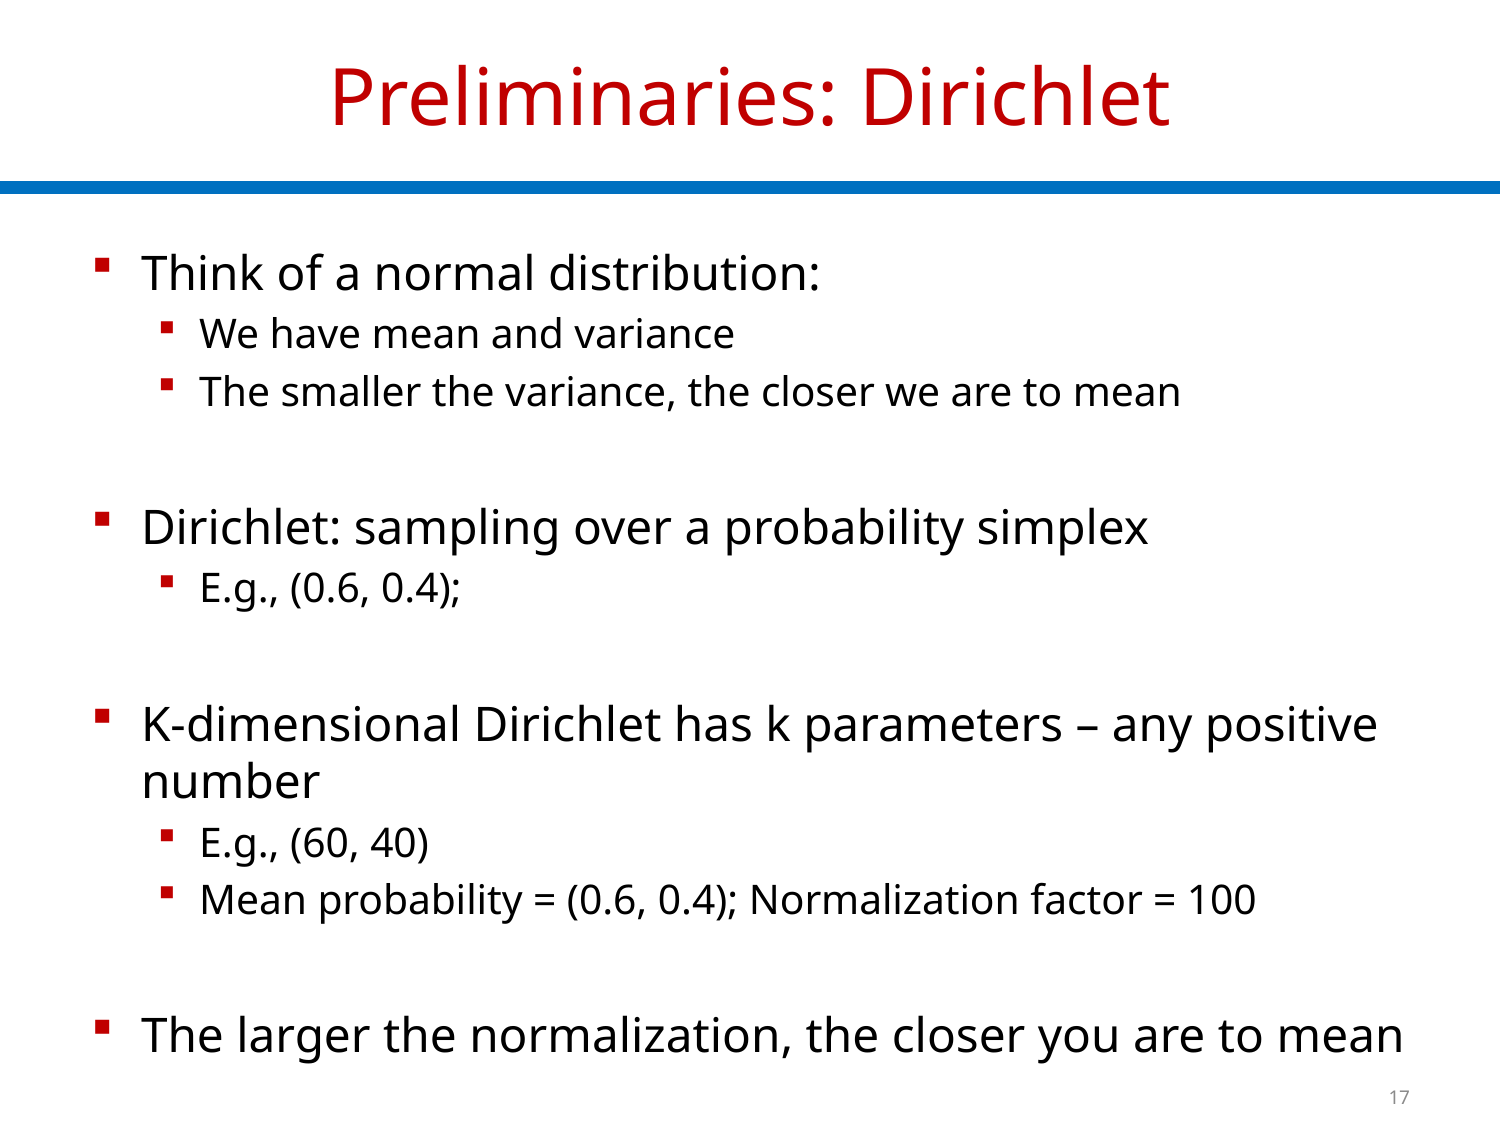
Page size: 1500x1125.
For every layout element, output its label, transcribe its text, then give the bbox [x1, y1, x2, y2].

list Think of a normal distribution: We have mean and variance The smaller the variance, the closer we are to mean Dirichlet: sampling over a probability simplex E.g., (0.6, 0.4); K-dimensional Dirichlet has k parameters – any positive number E.g., (60, 40) Mean probability = (0.6, 0.4); Normalization factor = 100 The larger the normalization, the closer you are to mean [76, 235, 1427, 1086]
title Preliminaries: Dirichlet [0, 0, 1500, 188]
slide_number 17 [1074, 1085, 1425, 1112]
